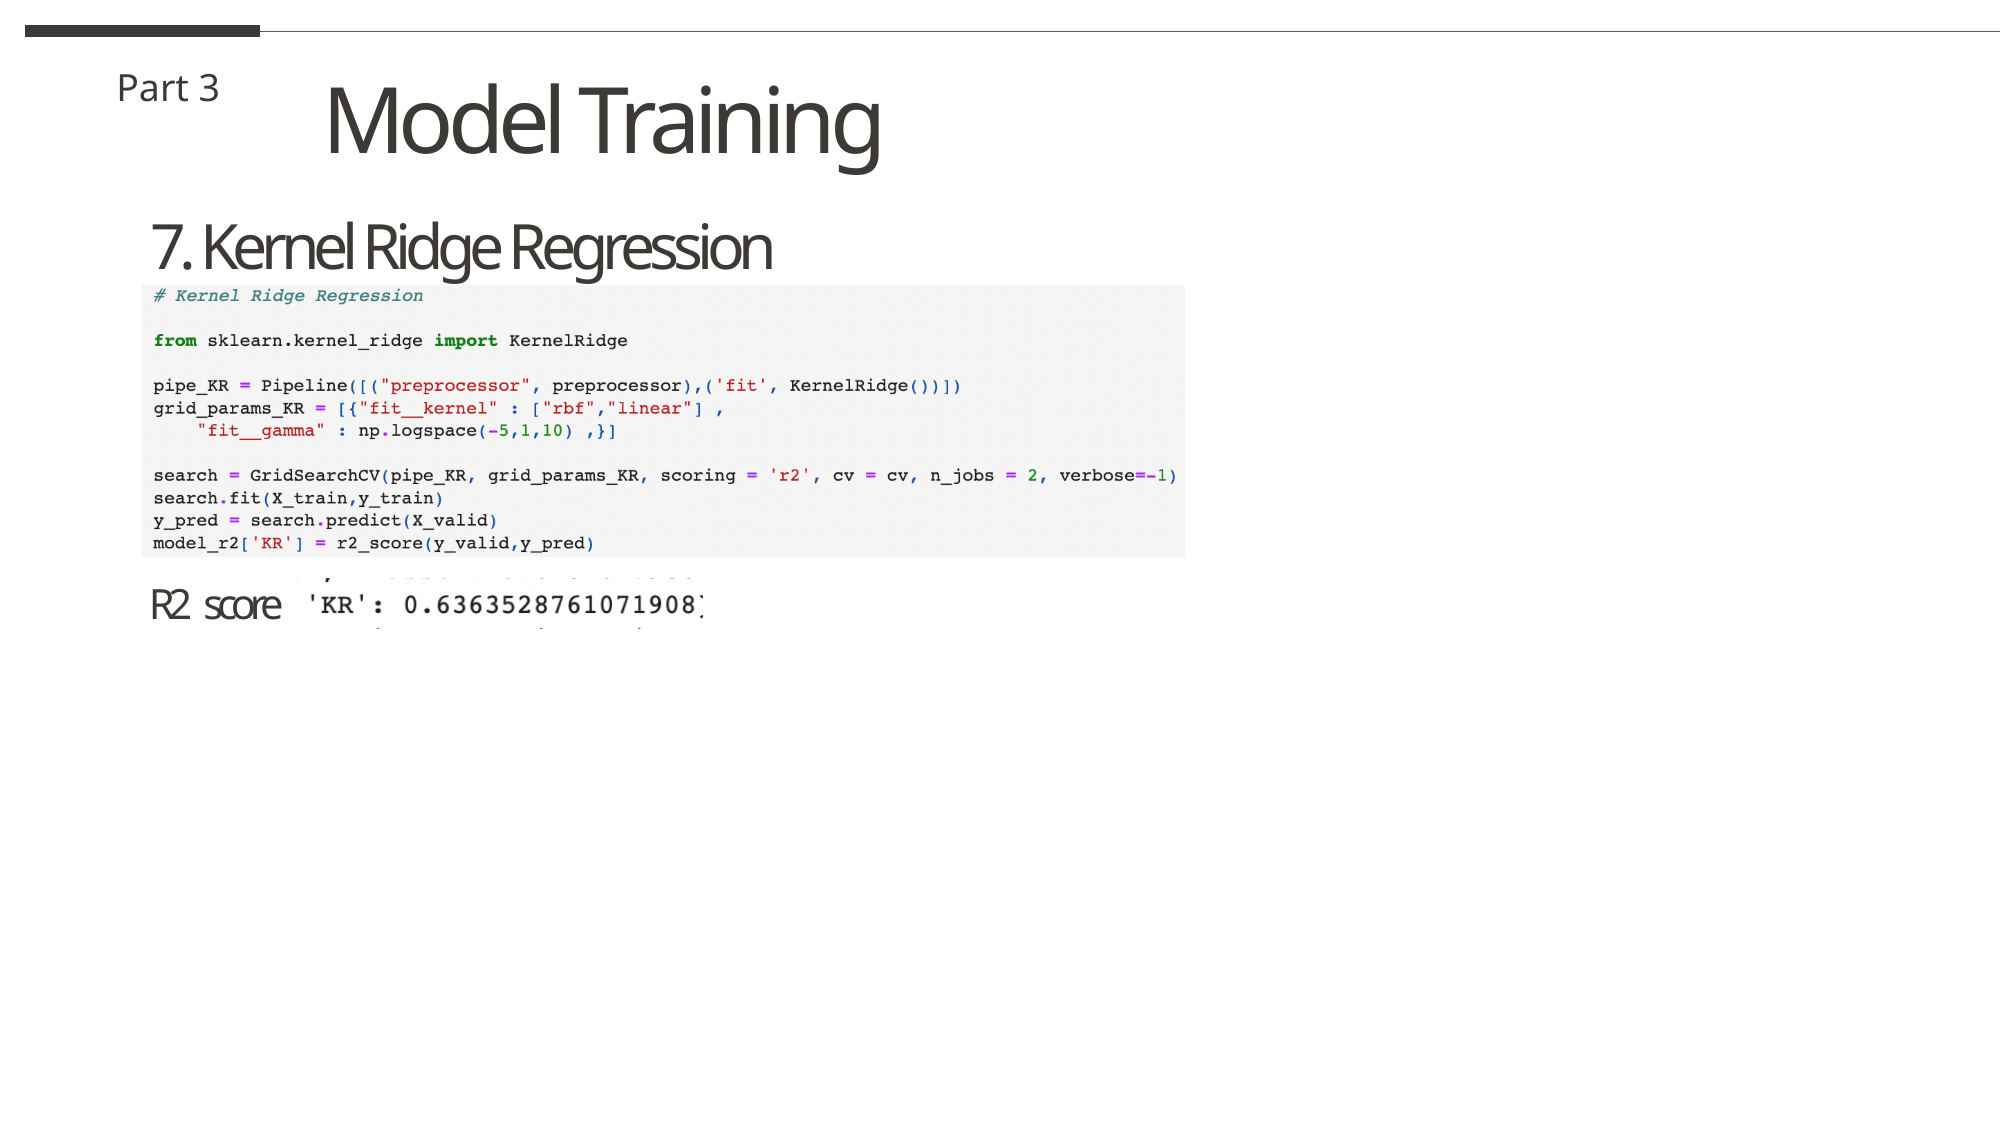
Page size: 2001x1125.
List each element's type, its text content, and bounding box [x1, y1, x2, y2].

picture [142, 285, 1185, 557]
text_box 7. Kernel Ridge Regression [135, 199, 793, 290]
text_box Model Training [307, 54, 902, 179]
text_box Part 3 [101, 56, 236, 117]
picture [297, 578, 703, 629]
text_box R2 score [133, 570, 299, 636]
